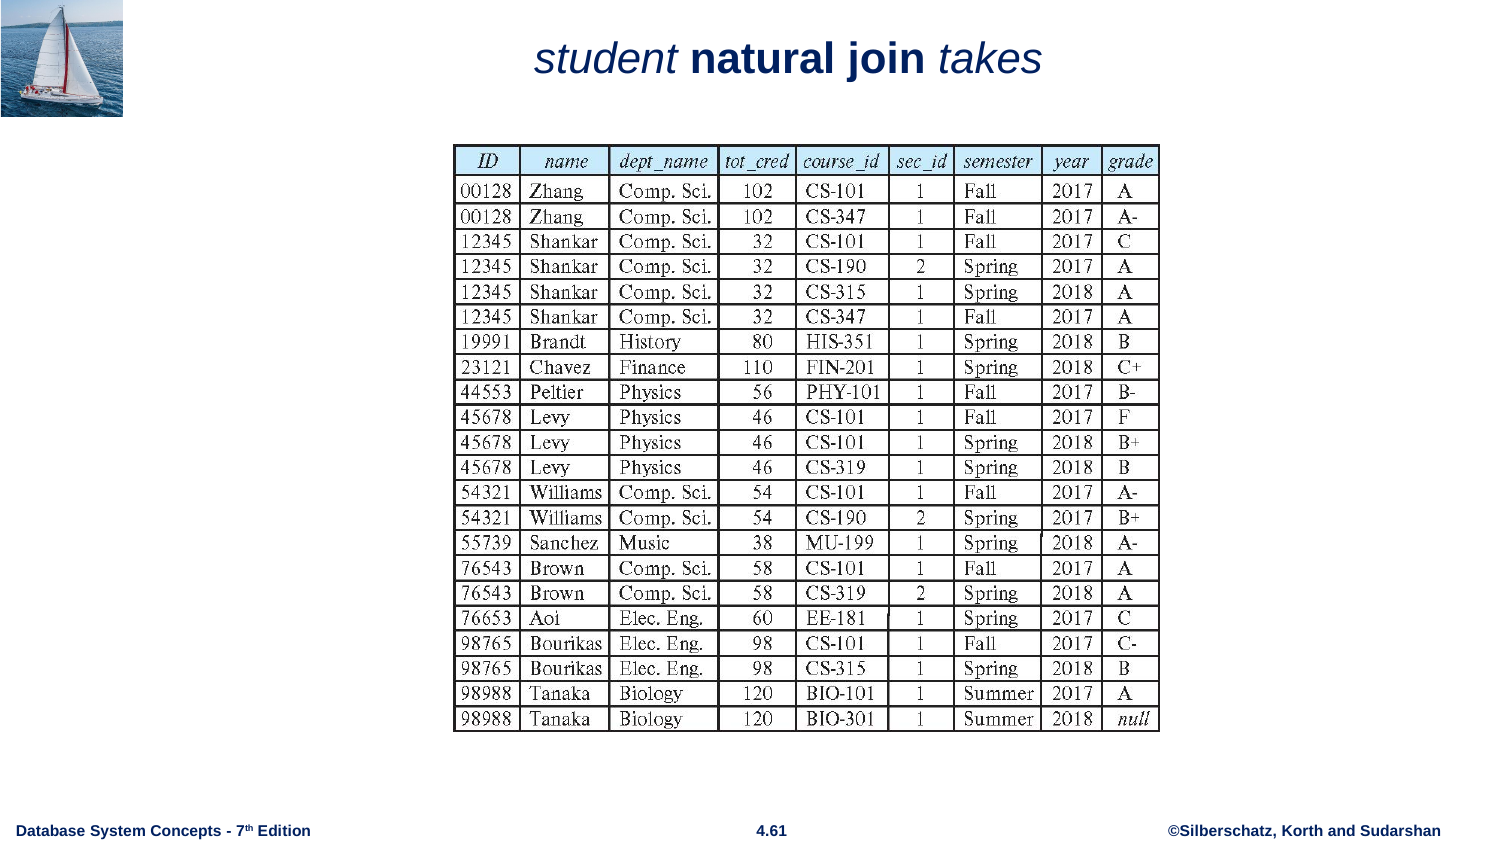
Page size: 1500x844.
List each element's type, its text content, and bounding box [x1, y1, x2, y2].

picture [452, 144, 1161, 733]
picture [0, 0, 123, 117]
title student natural join takes [125, 14, 1452, 90]
